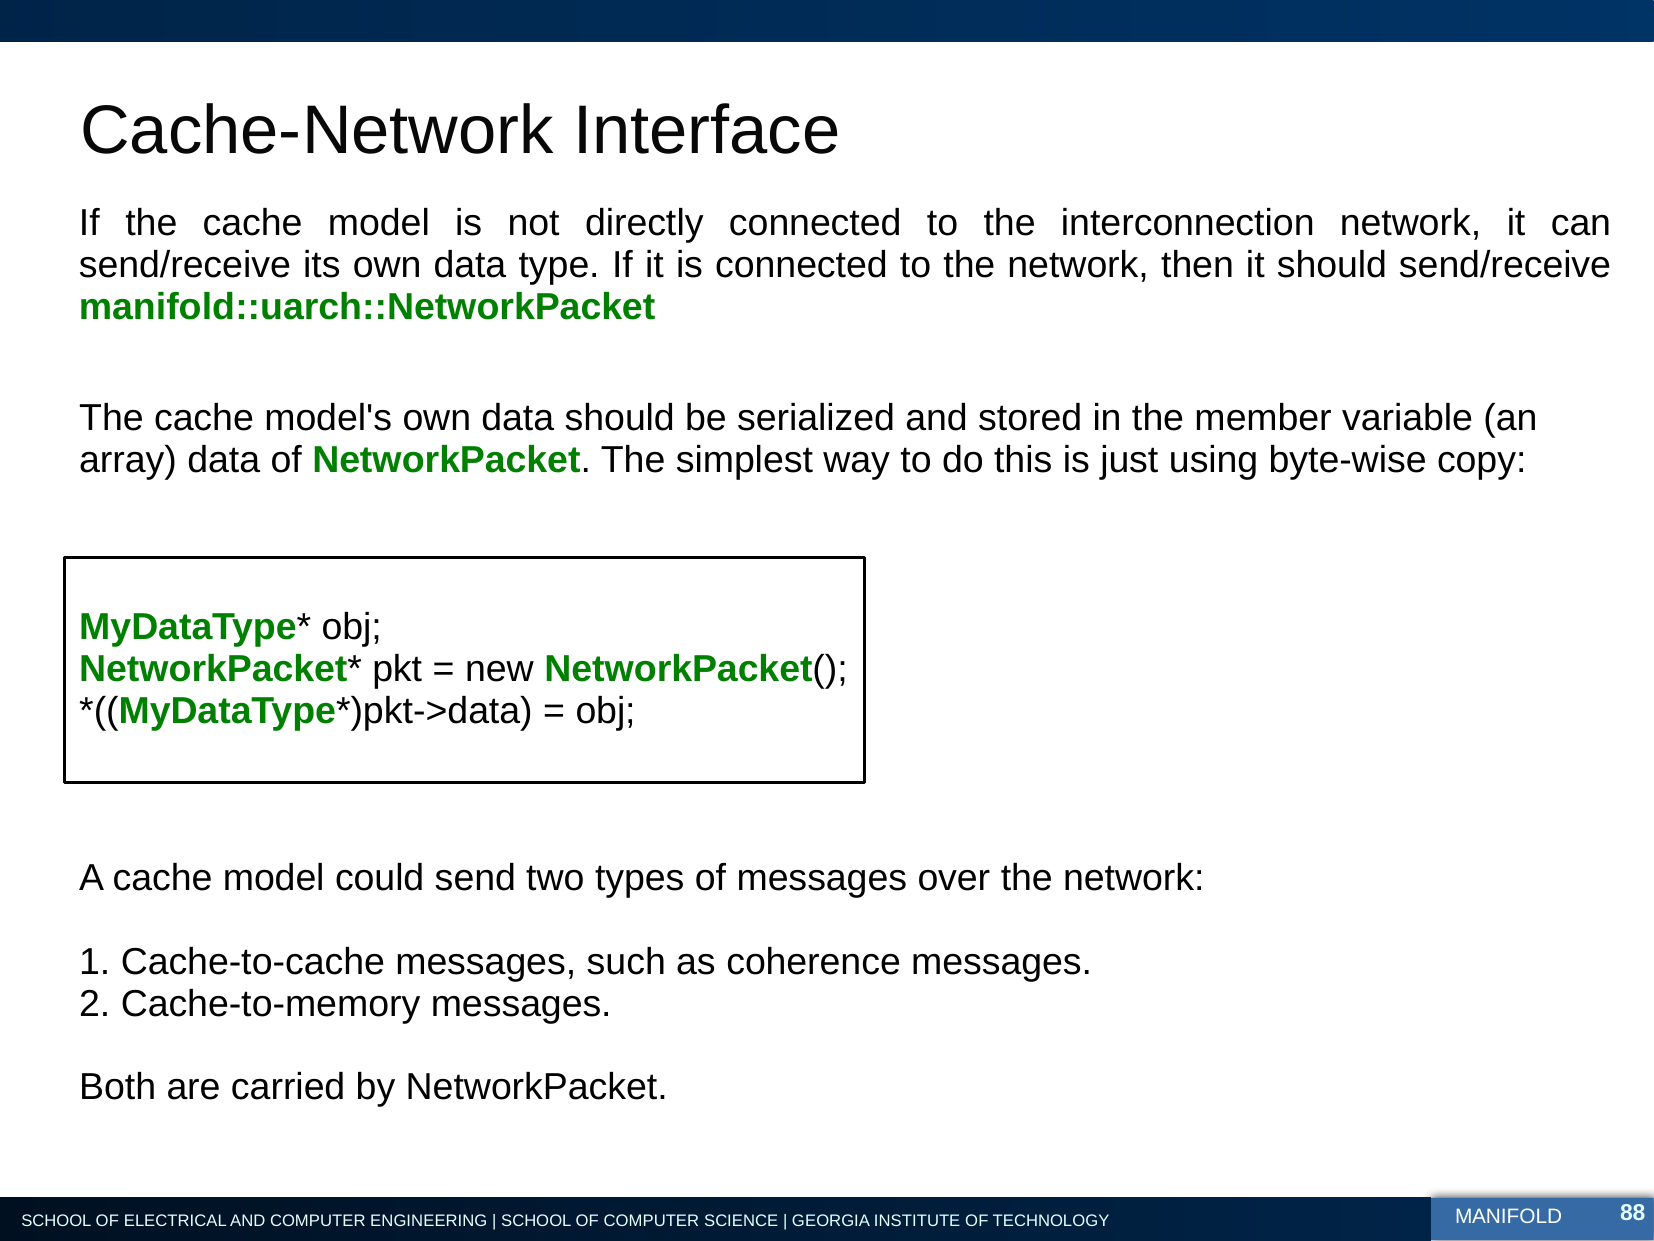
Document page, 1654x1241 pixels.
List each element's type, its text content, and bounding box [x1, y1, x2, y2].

title Cache-Network Interface [63, 40, 1602, 213]
text_box If the cache model is not directly connected to the interconnection network, it can send/receive its own data type. If it is connected to the network, then it should send/receive manifold::uarch::NetworkPacket [64, 195, 1627, 336]
text_box [64, 557, 865, 783]
text_box The cache model's own data should be serialized and stored in the member variable (an array) data of NetworkPacket. The simplest way to do this is just using byte-wise copy: MyDataType* obj; NetworkPacket* pkt = new NetworkPacket(); *((MyDataType*)pkt->data) = obj; A cache model could send two types of messages over the network: 1. Cache-to-cache messages, such as coherence messages. 2. Cache-to-memory messages. Both are carried by NetworkPacket. [64, 345, 1602, 1116]
slide_number 88 [1580, 1191, 1646, 1231]
